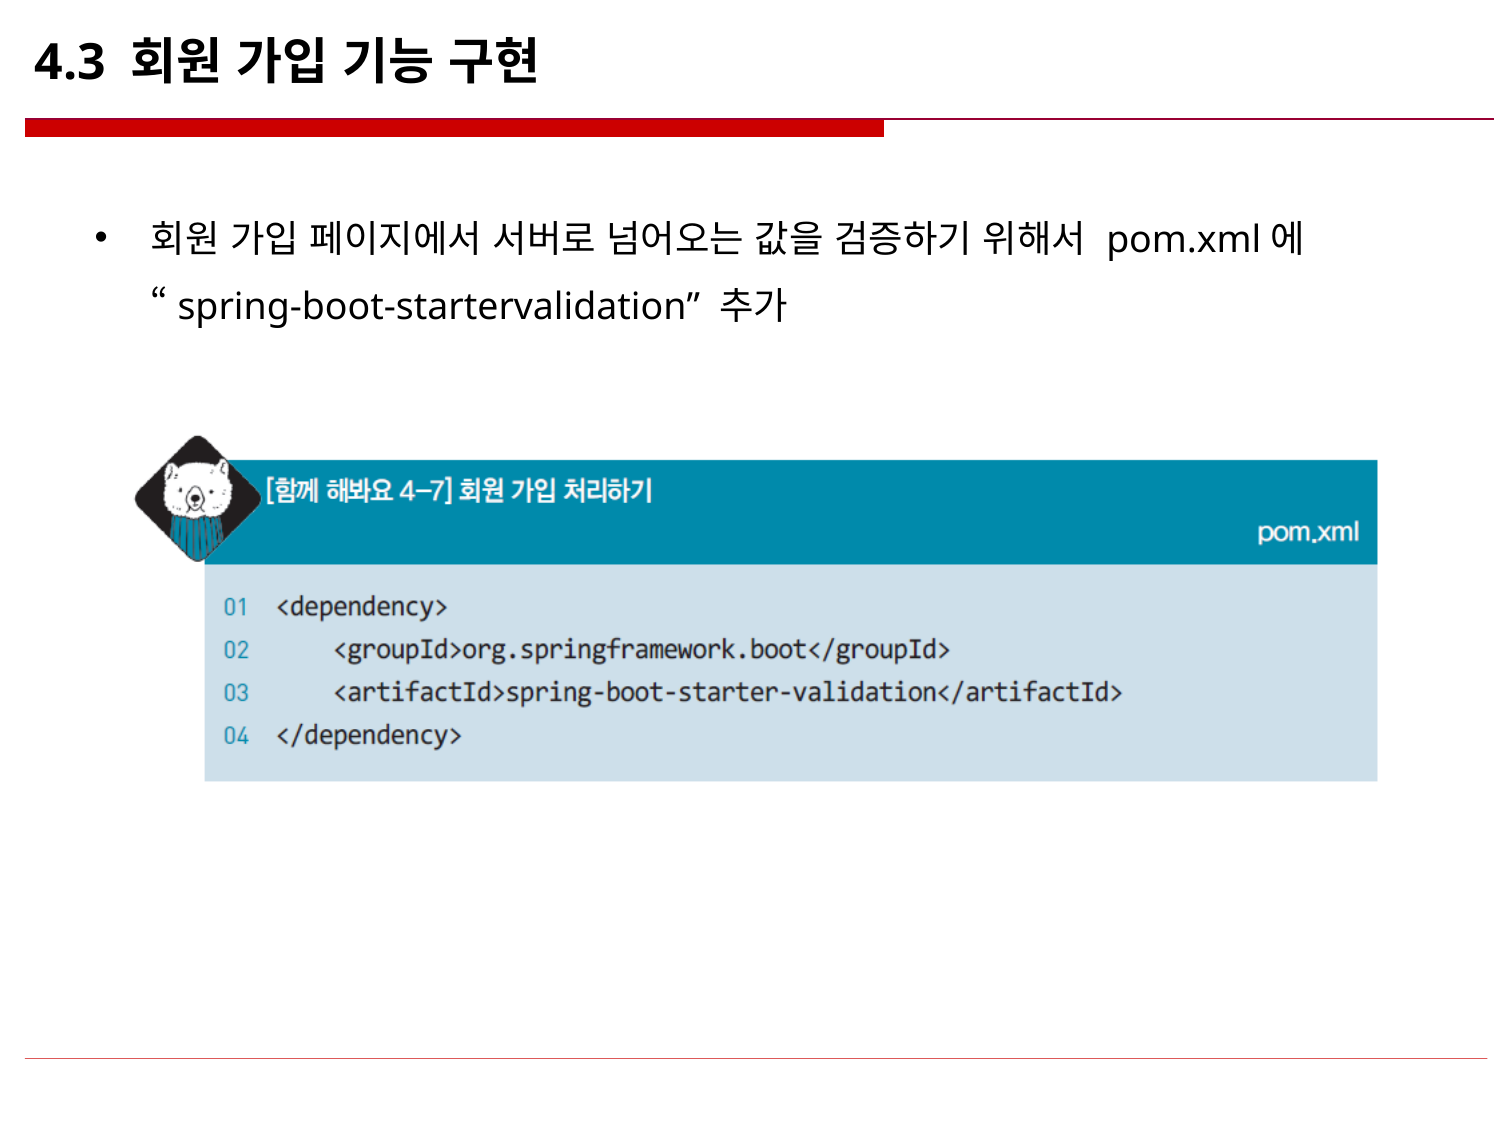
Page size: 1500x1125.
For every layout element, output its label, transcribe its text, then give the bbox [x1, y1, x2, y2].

title 4.3 회원 가입 기능 구현 [19, 23, 1370, 96]
text_box 회원 가입 페이지에서 서버로 넘어오는 값을 검증하기 위해서 pom.xml에 “spring-boot-startervalidation” 추가 [79, 184, 1430, 563]
picture [113, 420, 1396, 807]
